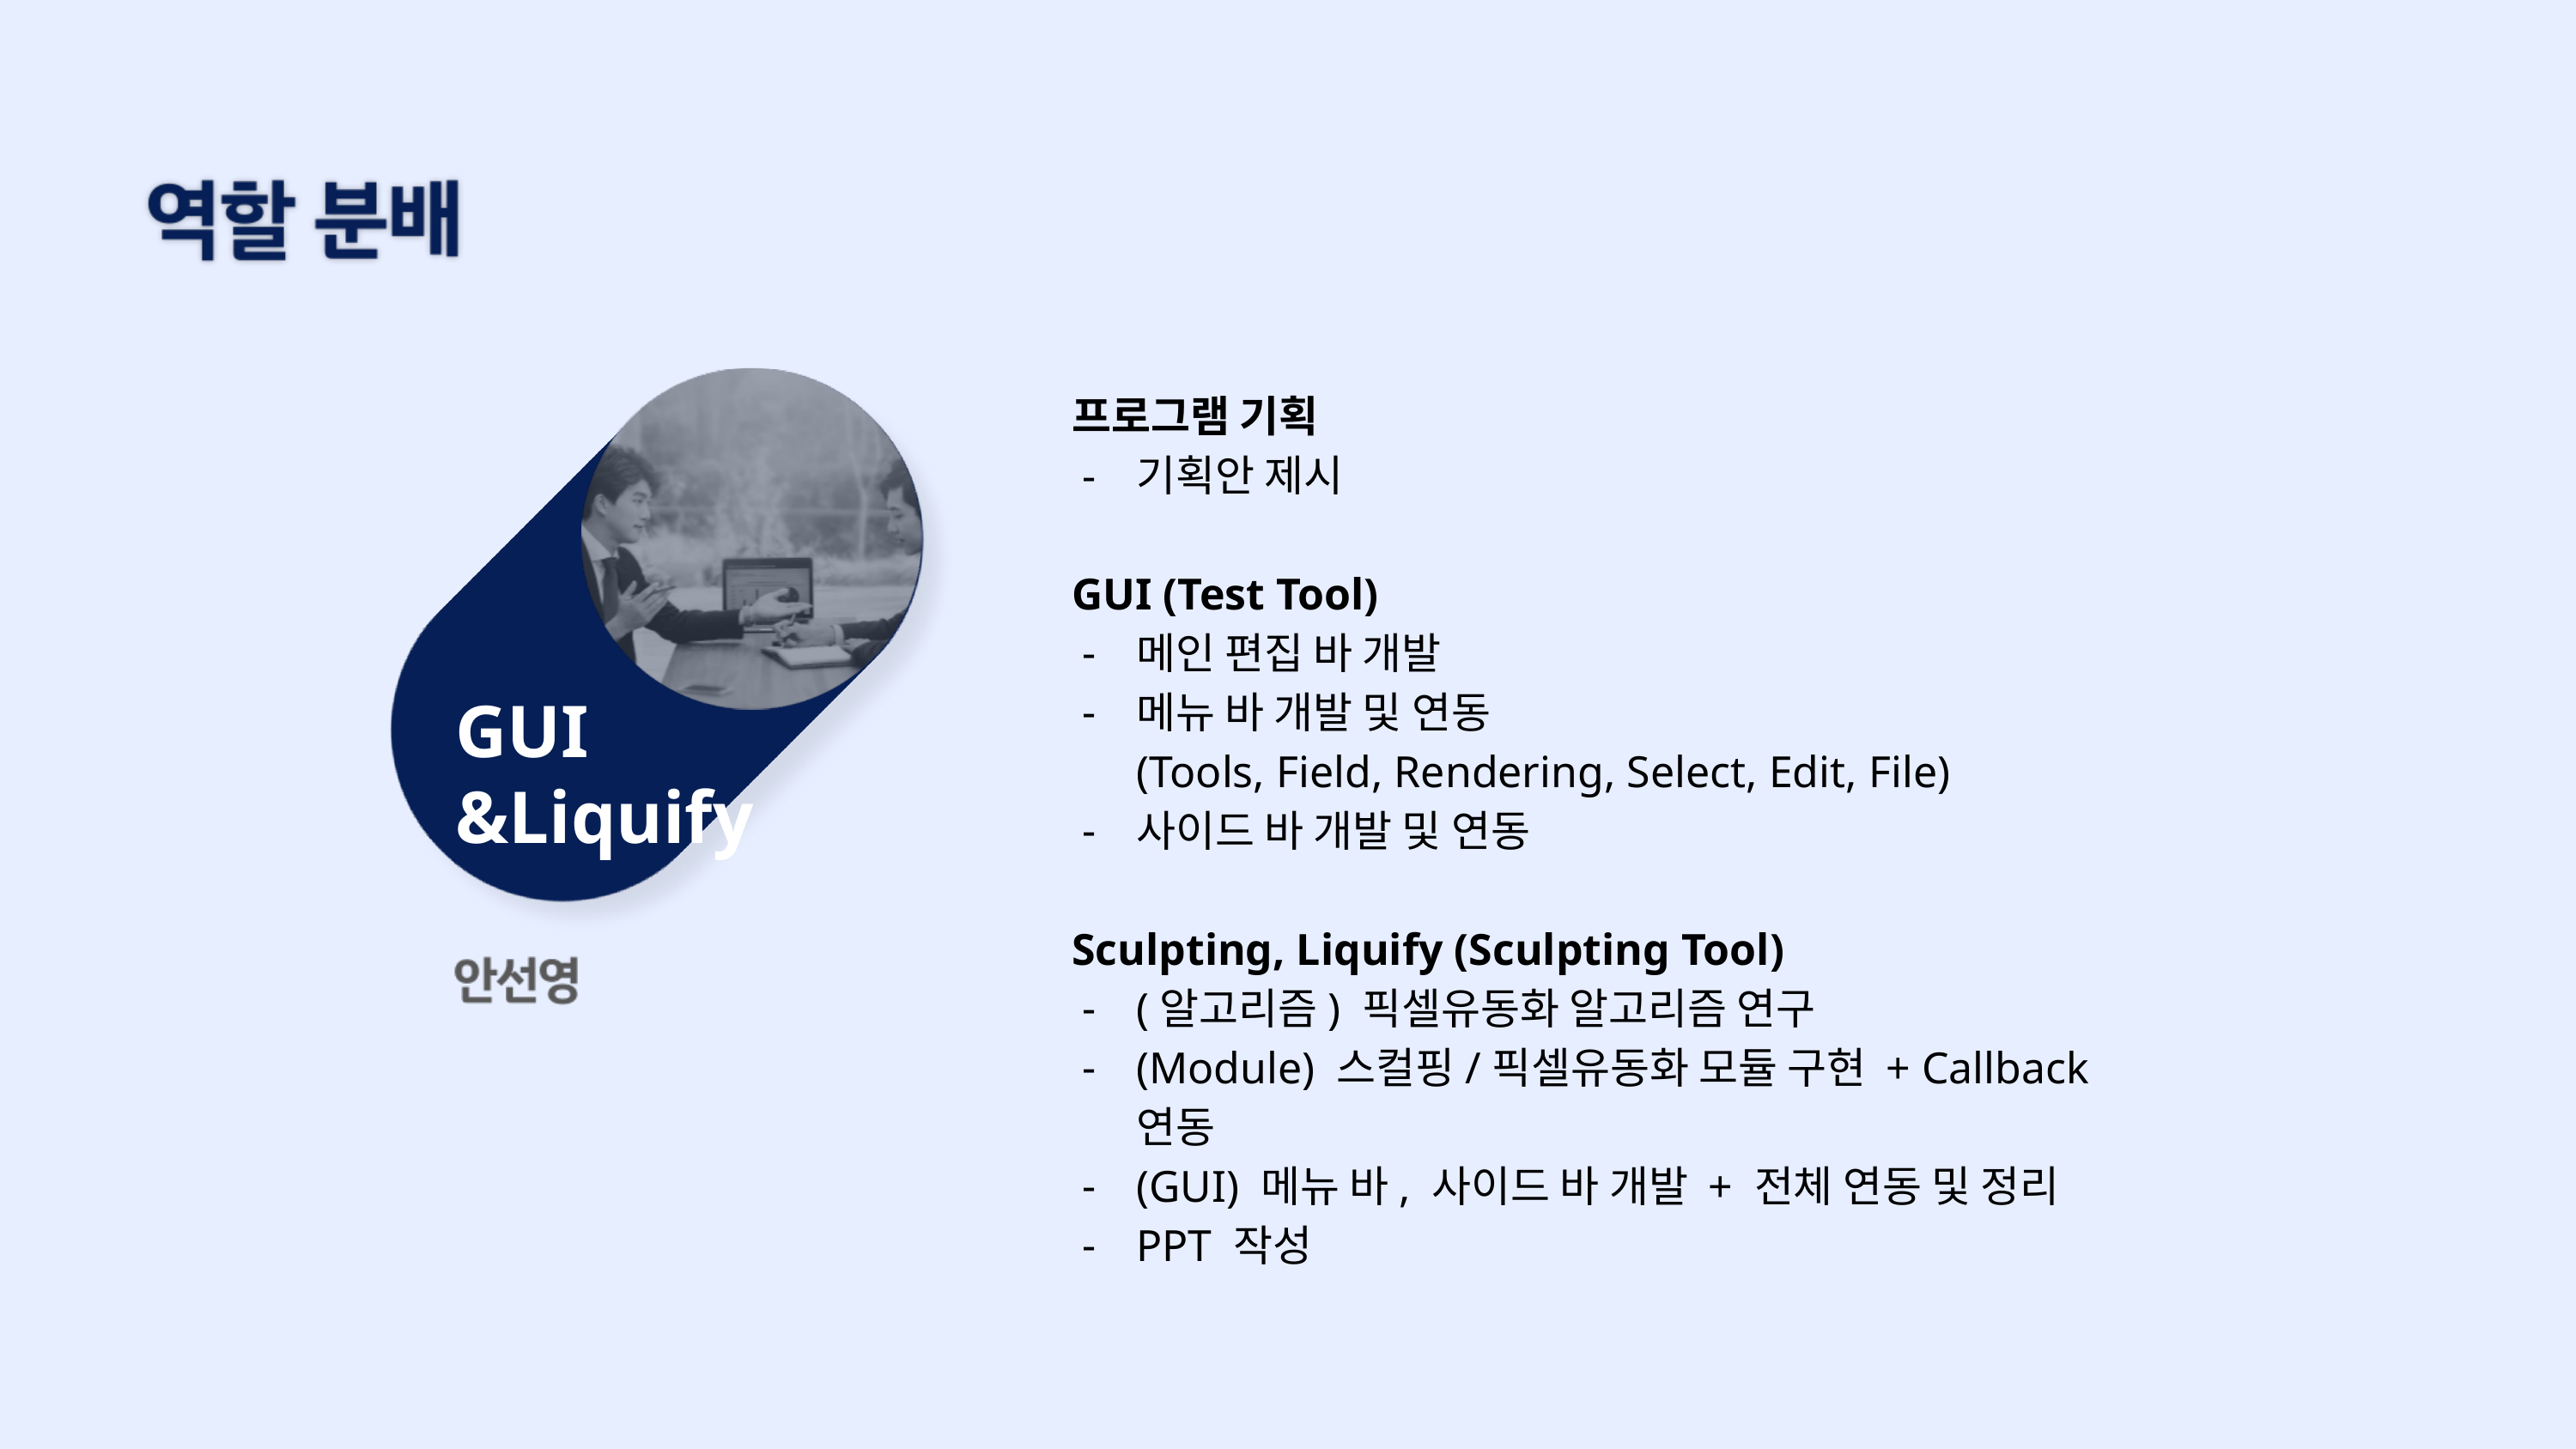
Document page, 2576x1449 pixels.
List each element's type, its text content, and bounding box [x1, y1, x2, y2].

picture [67, 81, 922, 710]
picture [446, 936, 599, 1027]
text_box 프로그램 기획 기획안 제시 GUI (Test Tool) 메인 편집 바 개발 메뉴 바 개발 및 연동 (Tools, Field, Rendering, Select, Edit, File) 사이드 바 개발 및 연동 Sculpting, Liquify (Sculpting Tool) (알고리즘) 픽셀유동화 알고리즘 연구 (Module) 스컬핑/픽셀유동화 모듈 구현 + Callback 연동 (GUI) 메뉴 바, 사이드 바 개발 + 전체 연동 및 정리 PPT 작성 [1352, 368, 2156, 1283]
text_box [1, 0, 1349, 1327]
